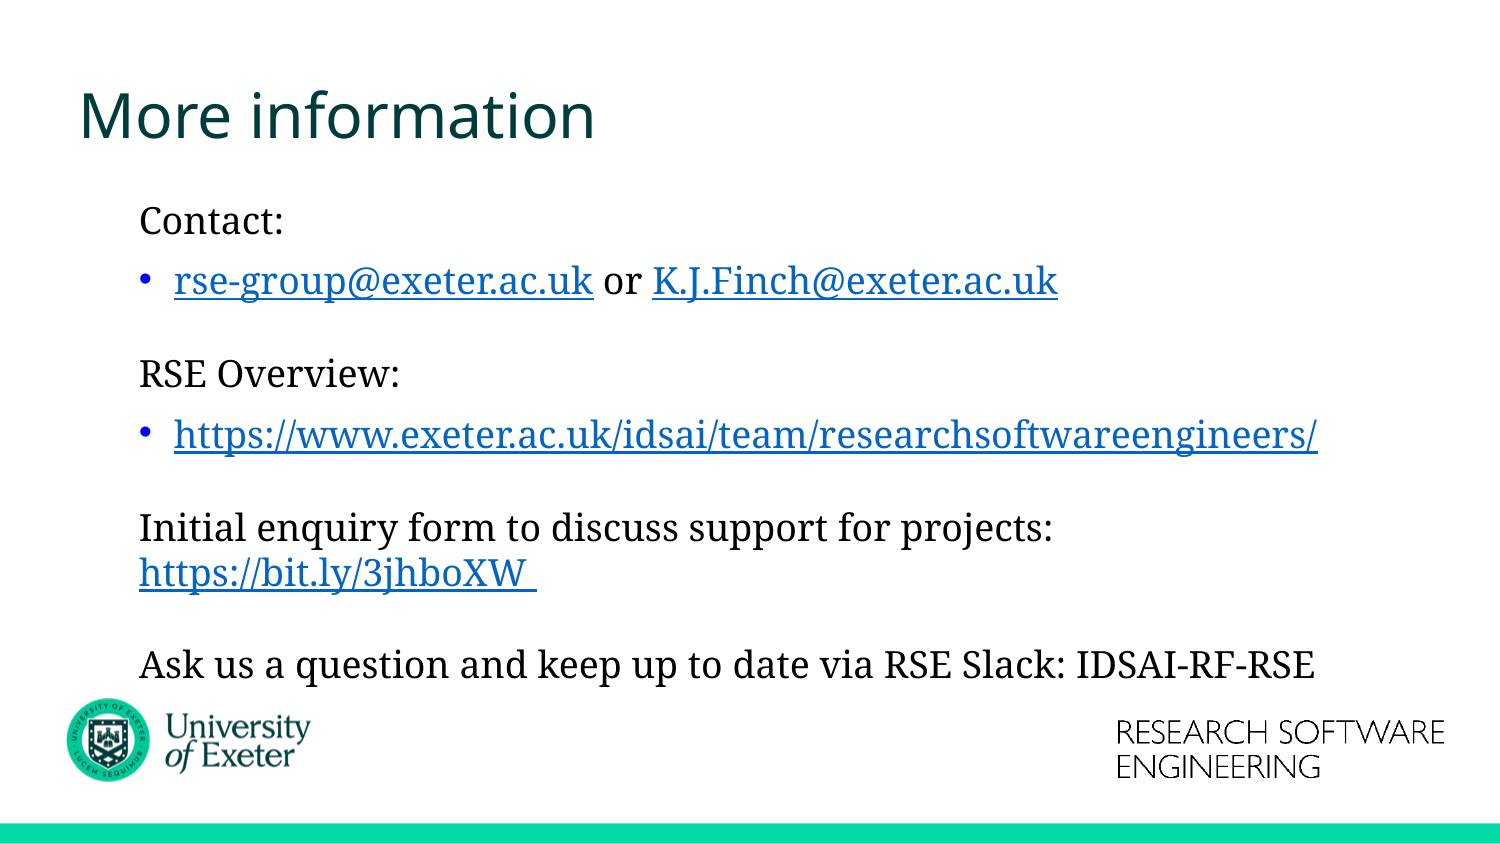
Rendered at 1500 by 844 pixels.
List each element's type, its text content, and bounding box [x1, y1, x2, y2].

text_box Contact: rse-group@exeter.ac.uk or K.J.Finch@exeter.ac.uk RSE Overview: https://www.exeter.ac.uk/idsai/team/researchsoftwareengineers/ Initial enquiry form to discuss support for projects: https://bit.ly/3jhboXW Ask us a question and keep up to date via RSE Slack: IDSAI-RF-RSE [123, 194, 1472, 695]
picture [54, 651, 324, 829]
title More information [64, 77, 1200, 153]
picture [1115, 719, 1444, 781]
